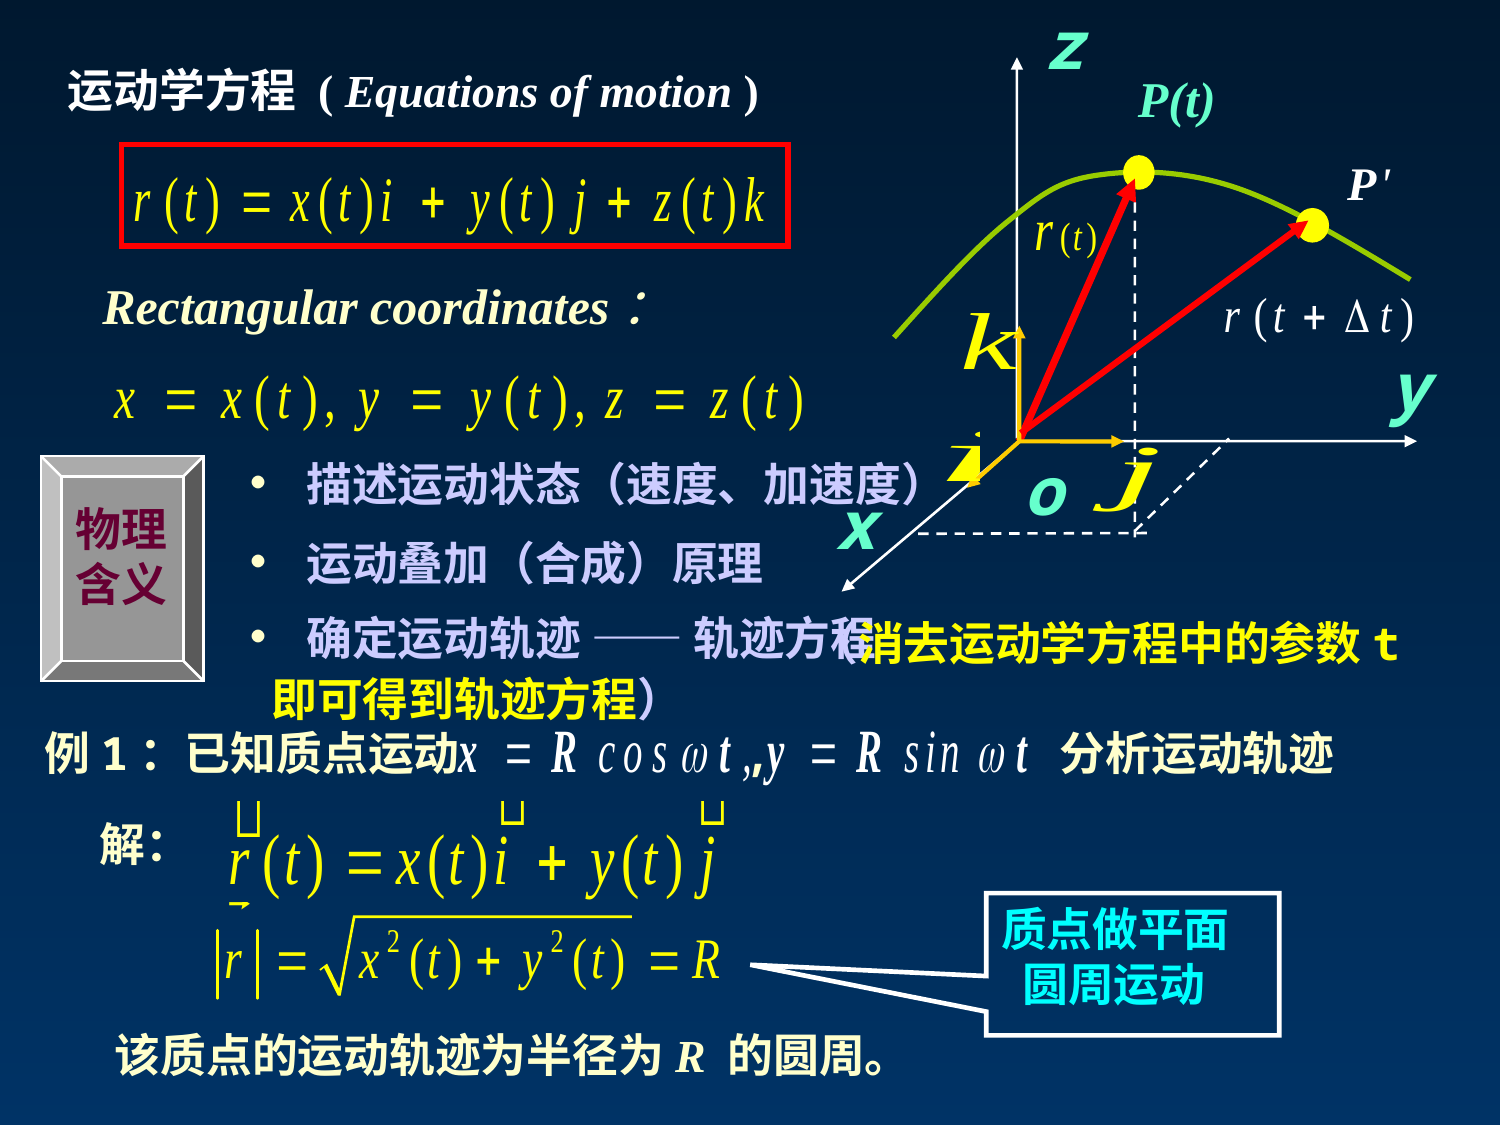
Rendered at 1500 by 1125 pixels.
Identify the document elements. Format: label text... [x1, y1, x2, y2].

text_box 运动学方程 ( Equations of motion ) [53, 54, 815, 125]
text_box 分析运动轨迹 [1048, 733, 1458, 788]
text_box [820, 0, 1446, 592]
text_box Rectangular coordinates： [87, 267, 815, 342]
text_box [206, 902, 733, 1009]
text_box • 描述运动状态（速度、加速度） [218, 448, 815, 519]
text_box 例1：已知质点运动 , [29, 717, 440, 788]
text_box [218, 800, 734, 902]
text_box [445, 716, 1044, 795]
text_box 解： [85, 807, 213, 878]
text_box （消去运动学方程中的参数t即可得到轨迹方程） [256, 603, 1462, 733]
text_box • 确定运动轨迹 —— 轨迹方程 [218, 597, 1424, 673]
text_box 质点做平面 圆周运动 [750, 893, 1280, 1036]
text_box 该质点的运动轨迹为半径为R 的圆周。 [100, 1018, 1258, 1089]
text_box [123, 146, 786, 244]
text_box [100, 361, 822, 441]
text_box • 运动叠加（合成）原理 [218, 522, 817, 597]
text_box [40, 455, 204, 682]
